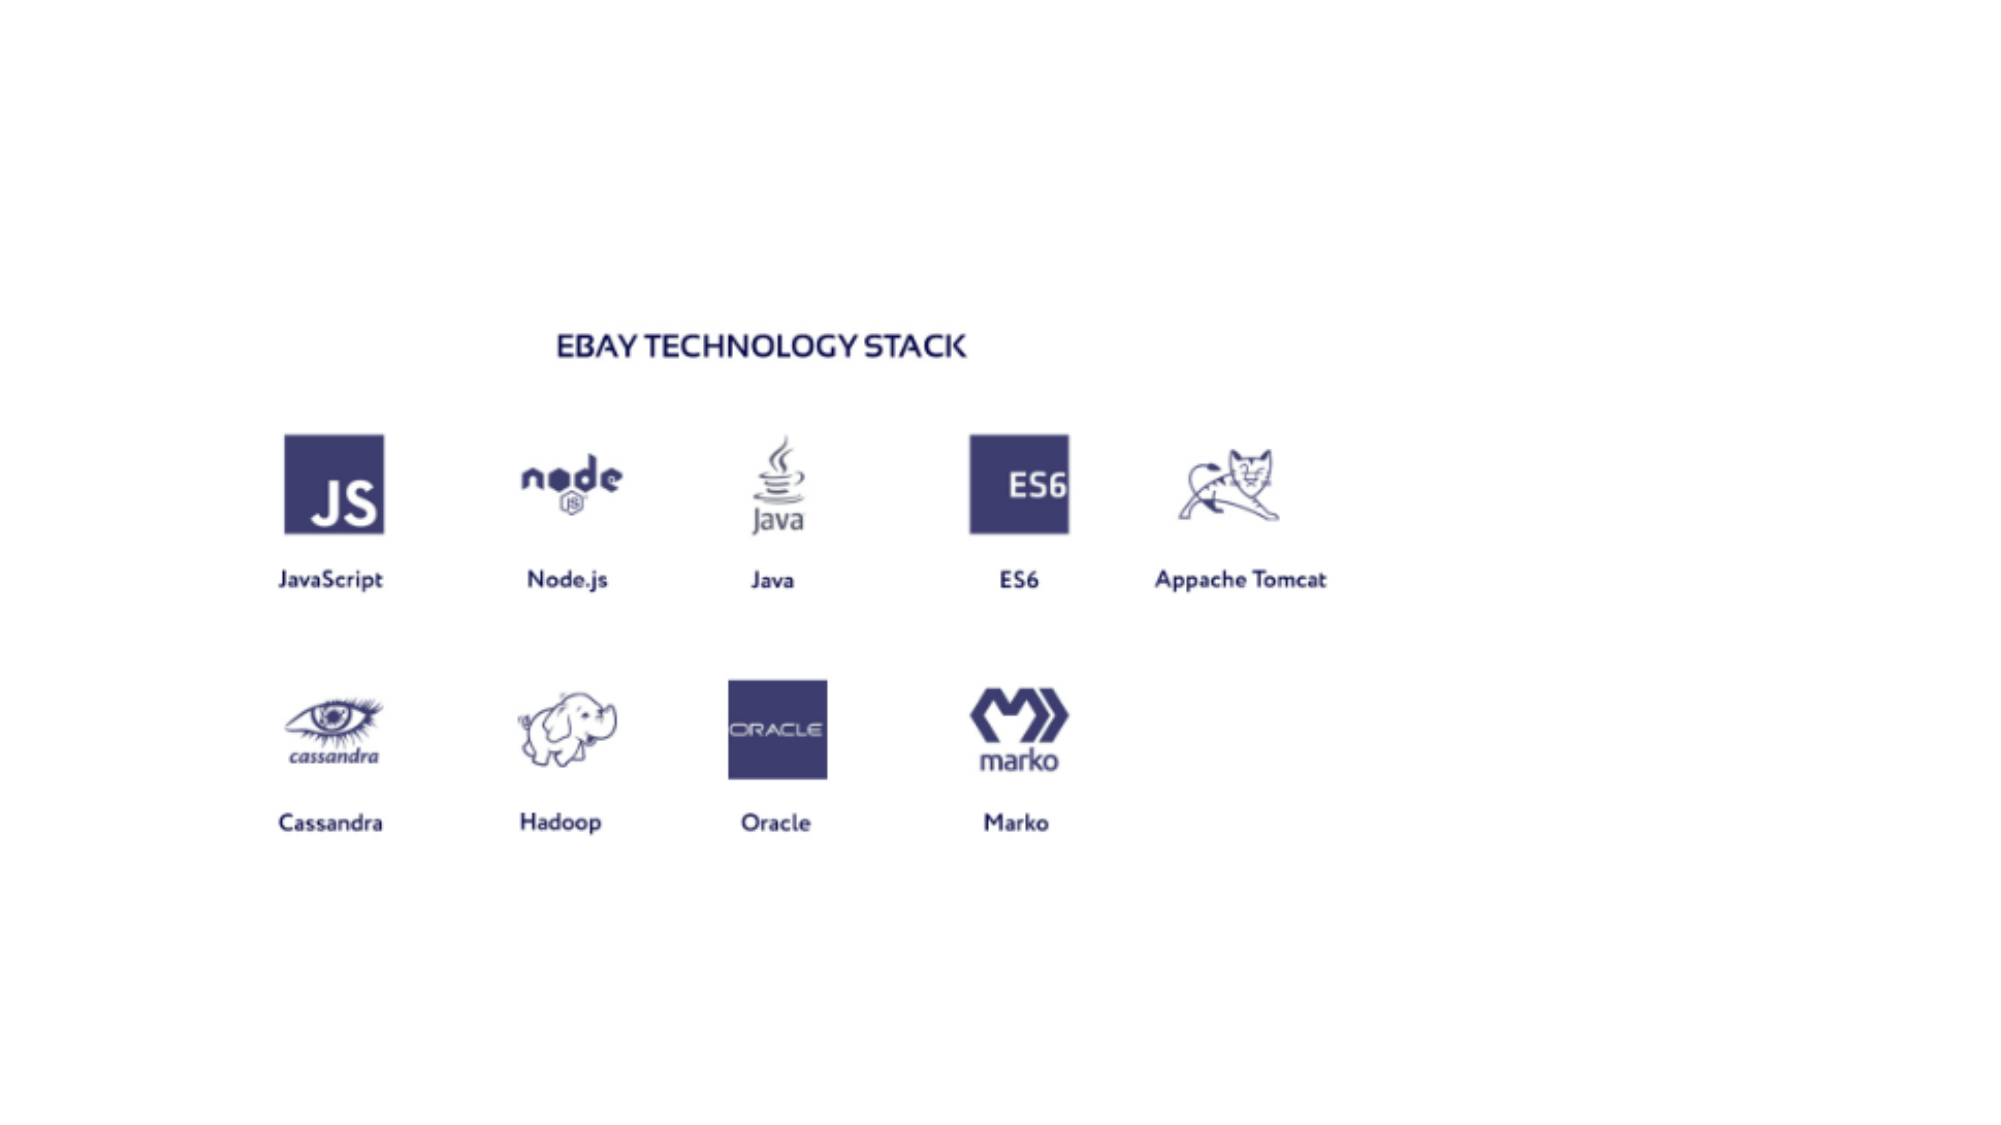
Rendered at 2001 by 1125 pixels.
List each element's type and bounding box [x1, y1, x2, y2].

picture [221, 299, 1536, 898]
